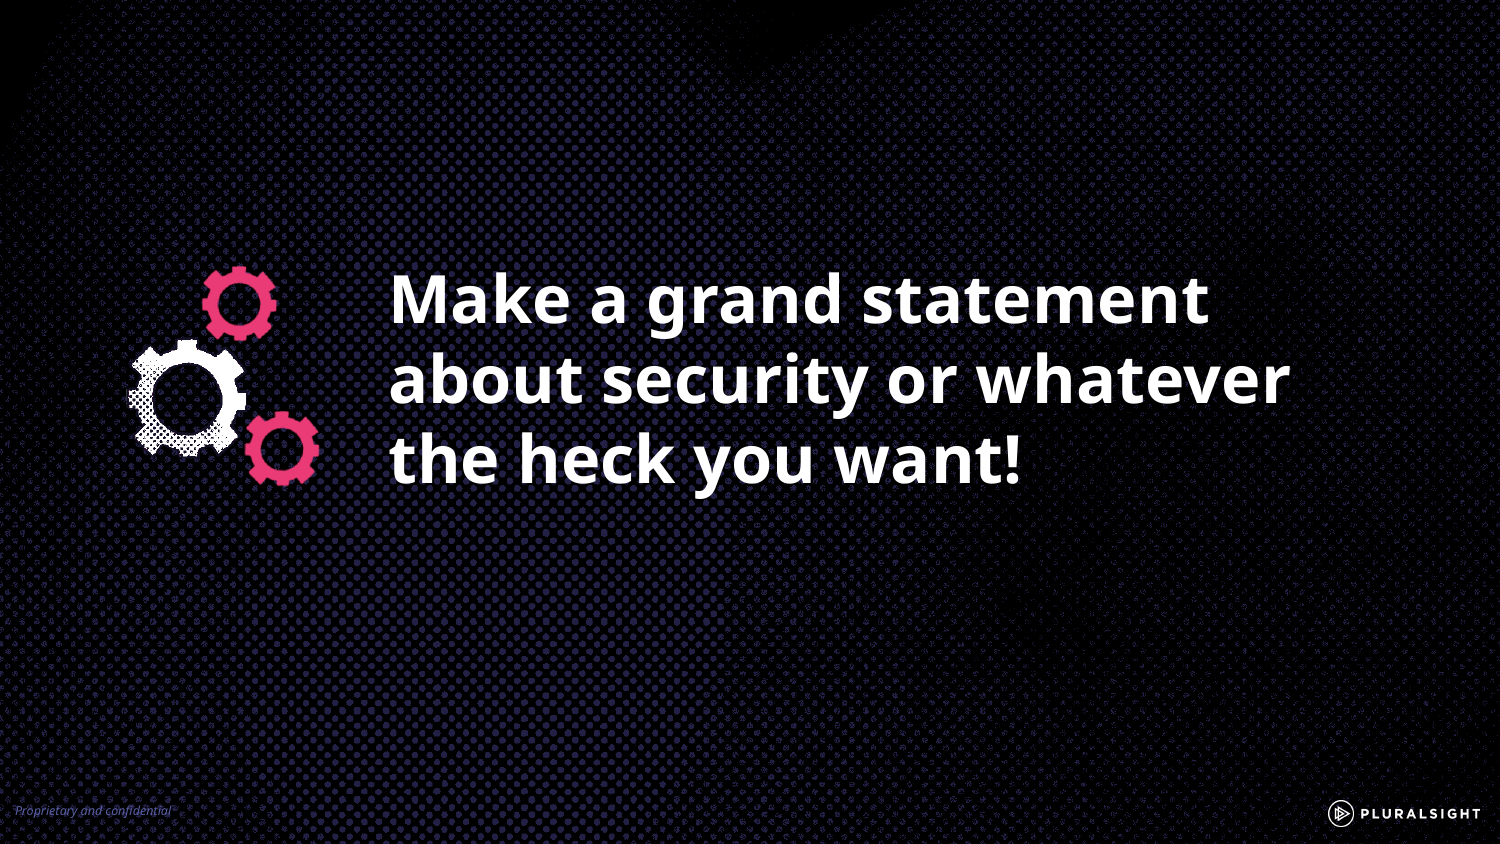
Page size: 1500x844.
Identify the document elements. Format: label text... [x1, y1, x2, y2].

title Make a grand statement about security or whatever the heck you want! [373, 218, 1417, 536]
picture [0, 0, 1500, 844]
